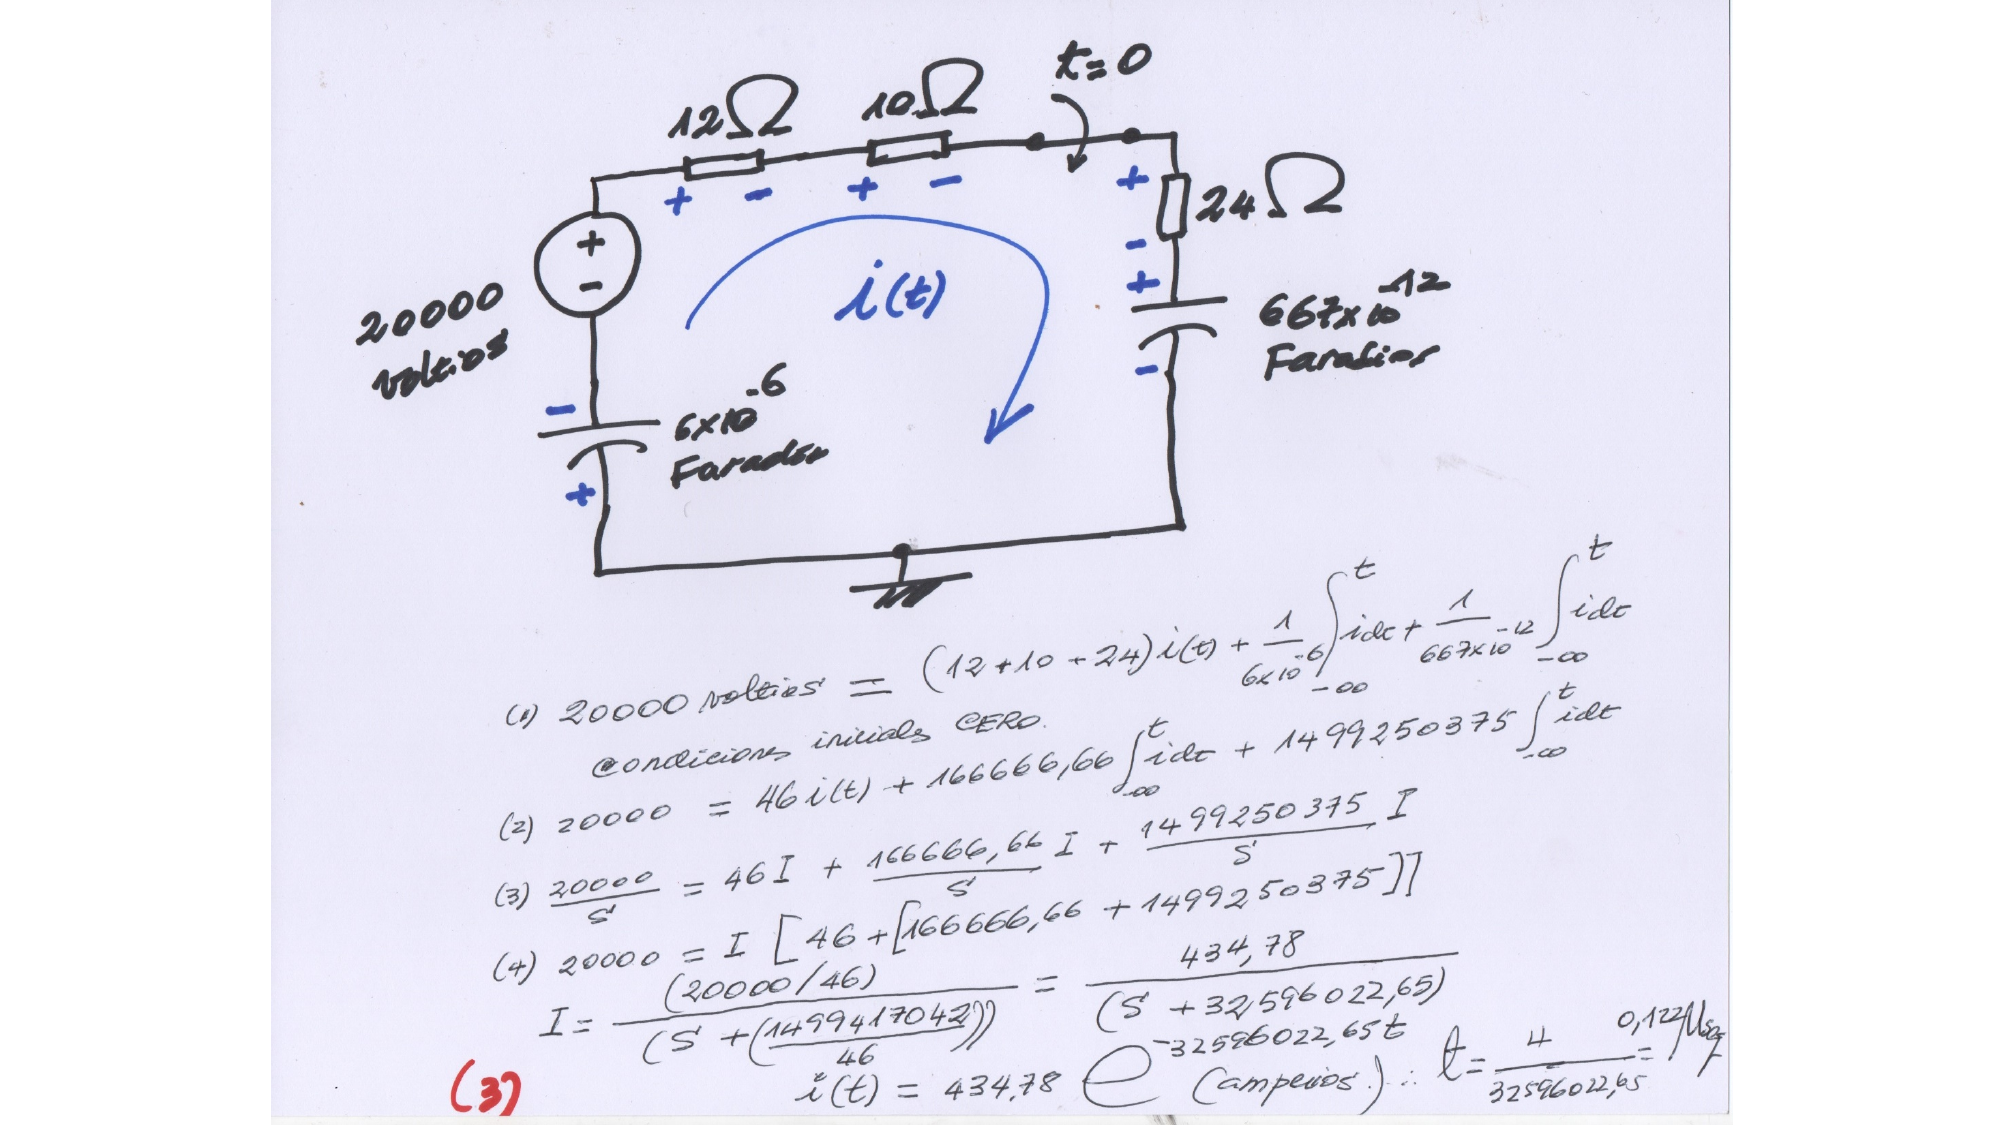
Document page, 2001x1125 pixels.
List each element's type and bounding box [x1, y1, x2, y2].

picture [271, 0, 1733, 1125]
